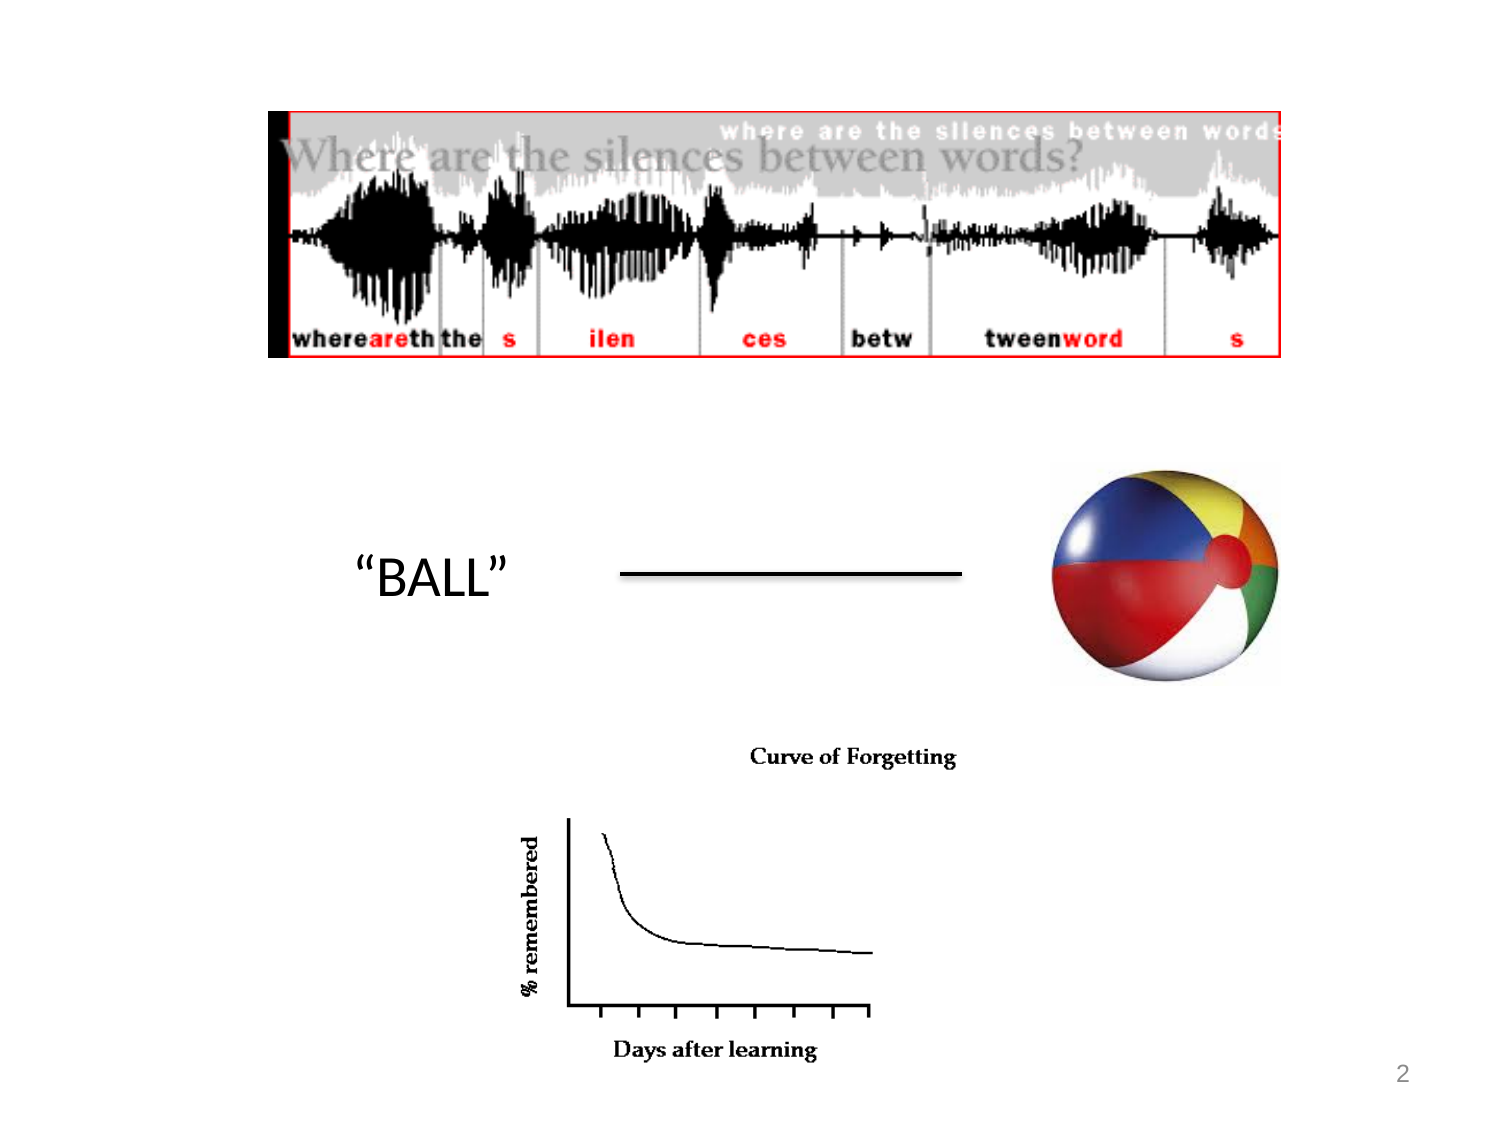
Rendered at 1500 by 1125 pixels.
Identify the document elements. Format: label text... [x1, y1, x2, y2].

picture [475, 719, 1051, 1073]
slide_number 2 [1074, 1042, 1425, 1103]
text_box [268, 461, 1282, 686]
picture [268, 111, 1282, 359]
